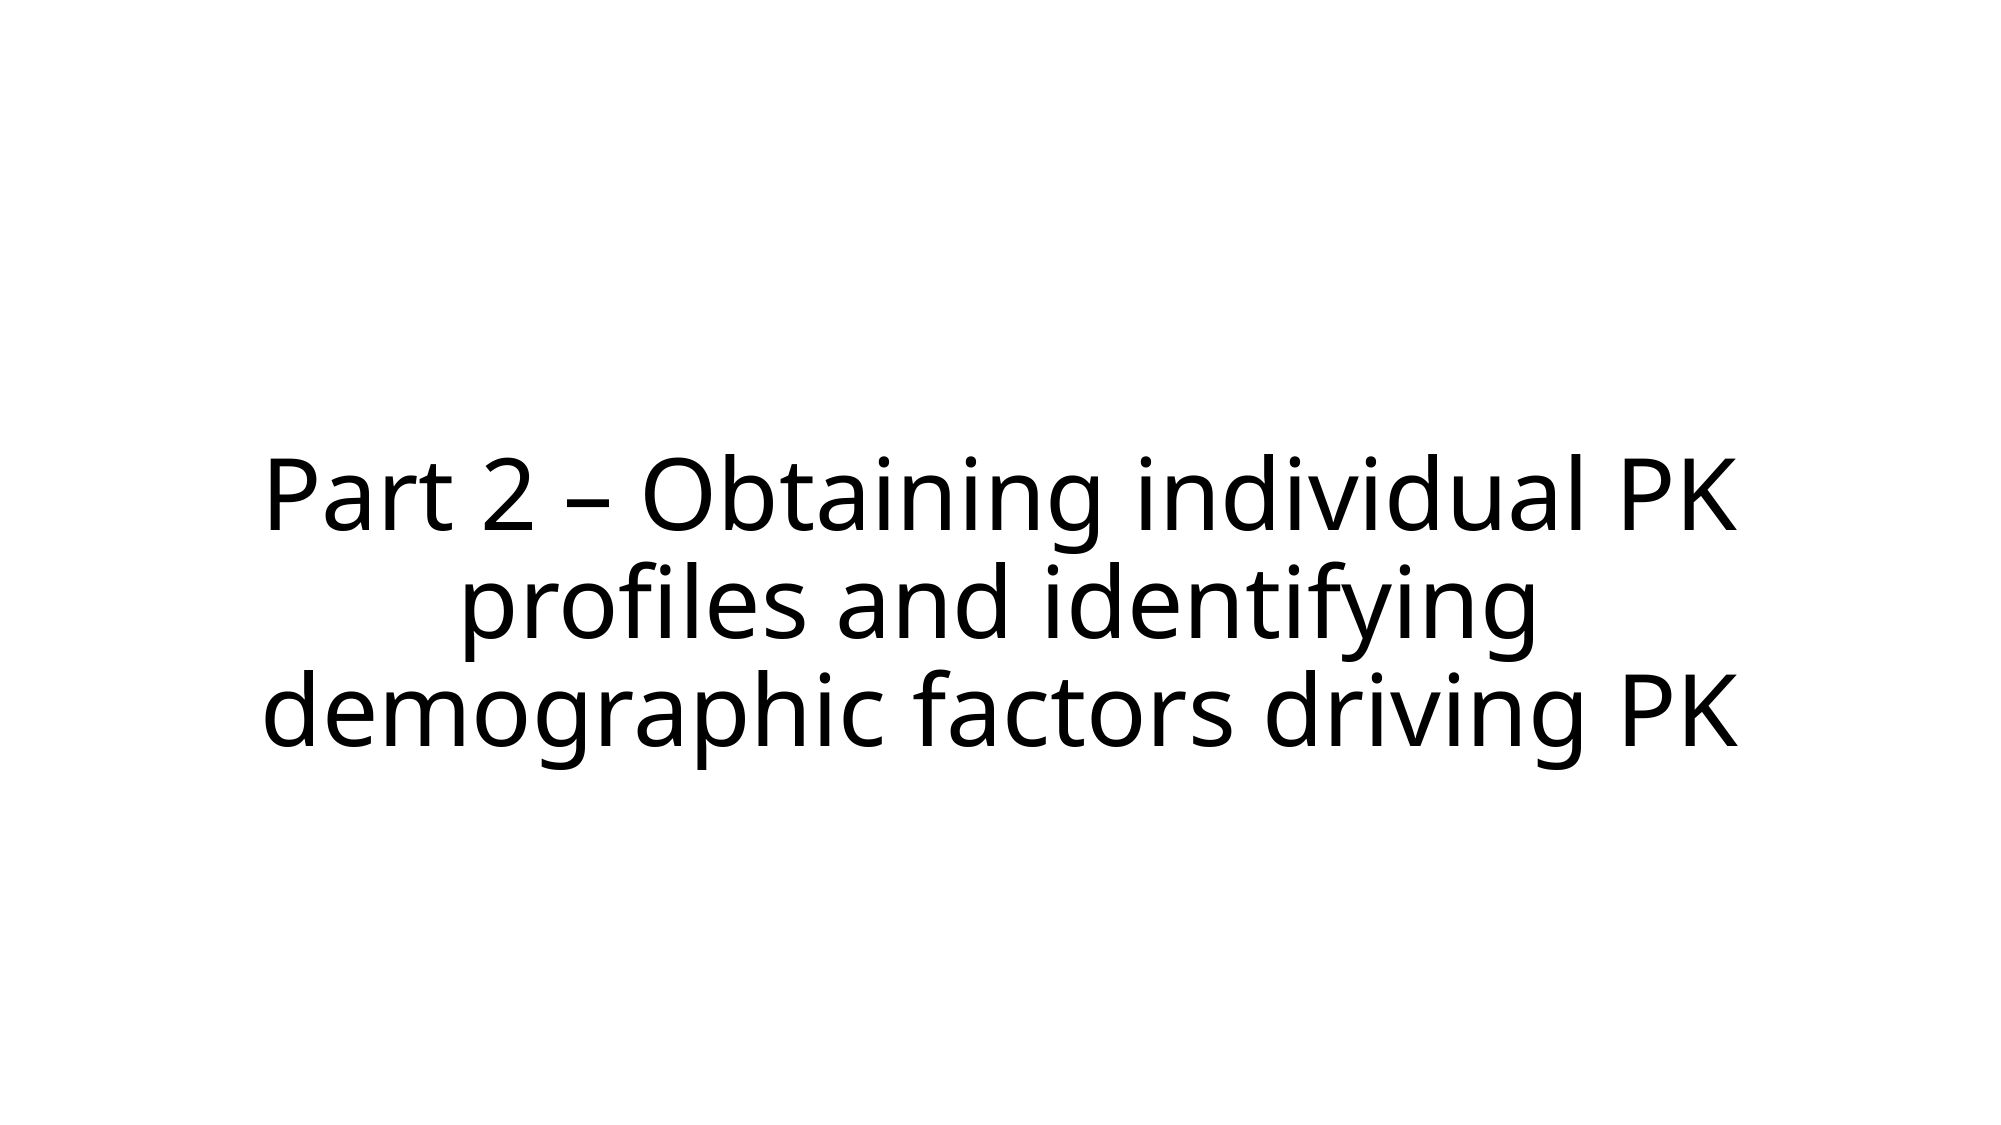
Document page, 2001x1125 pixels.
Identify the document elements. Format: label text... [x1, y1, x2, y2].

title Part 2 – Obtaining individual PK profiles and identifying demographic factors driving PK [236, 360, 1764, 776]
